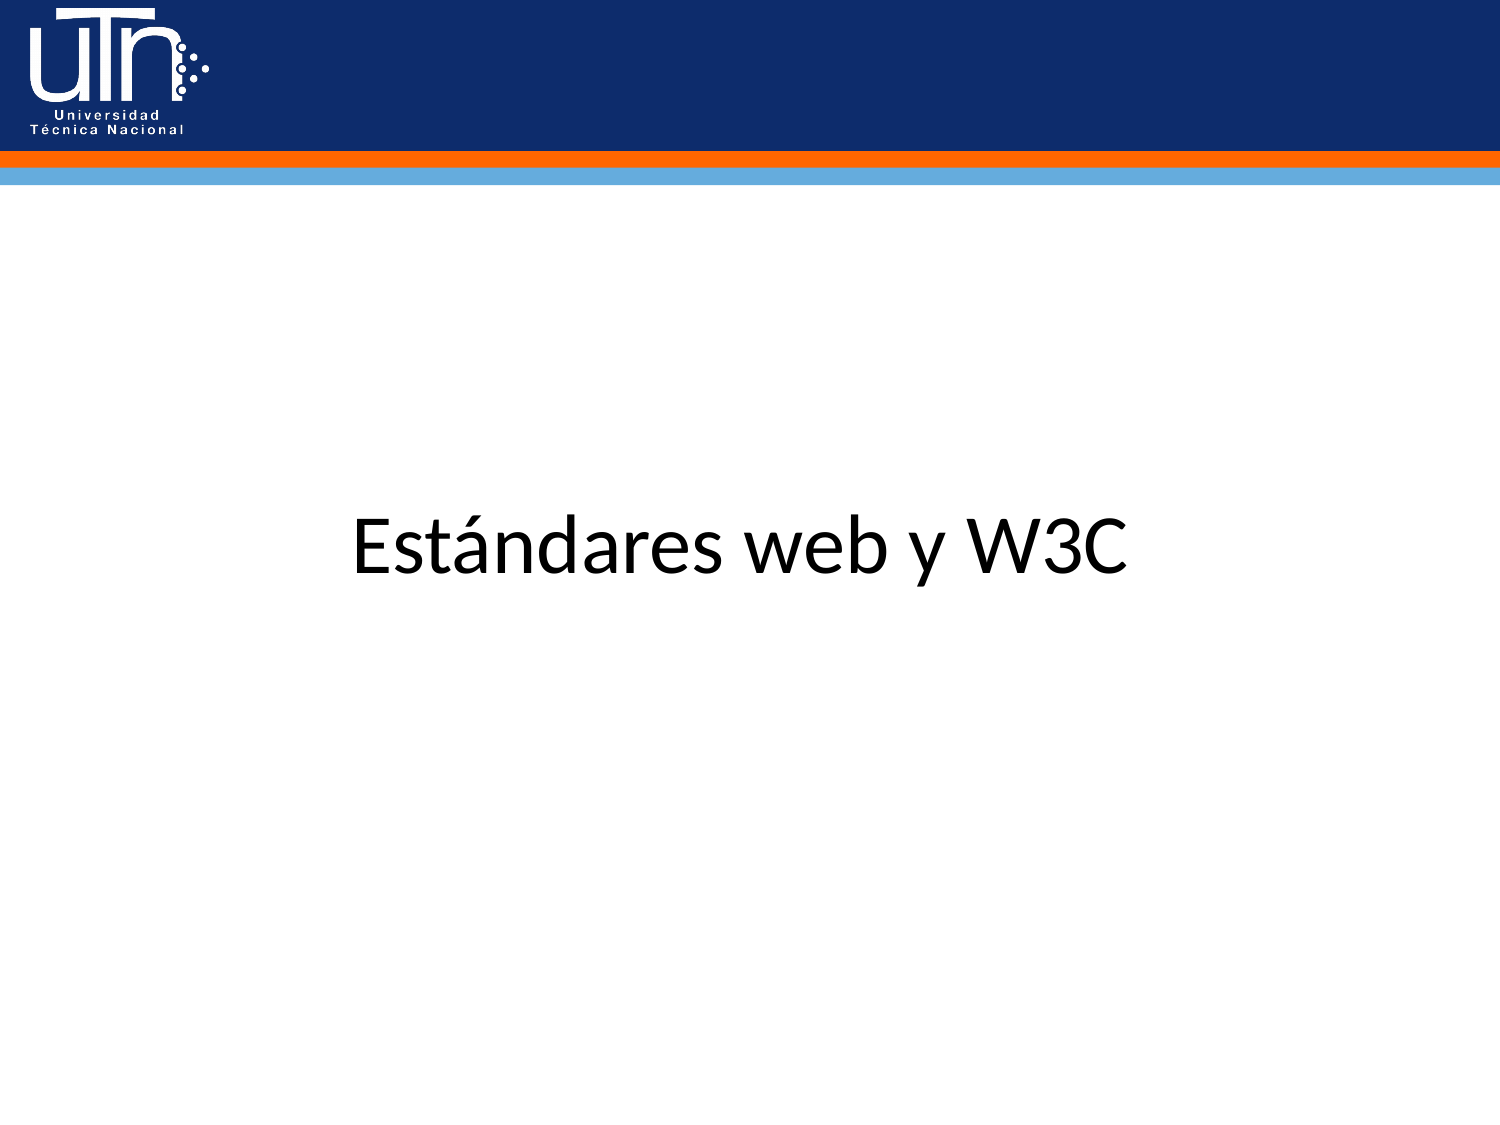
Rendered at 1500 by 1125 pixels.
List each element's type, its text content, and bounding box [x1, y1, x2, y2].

title Estándares web y W3C [187, 205, 1313, 598]
picture [0, 0, 1500, 151]
